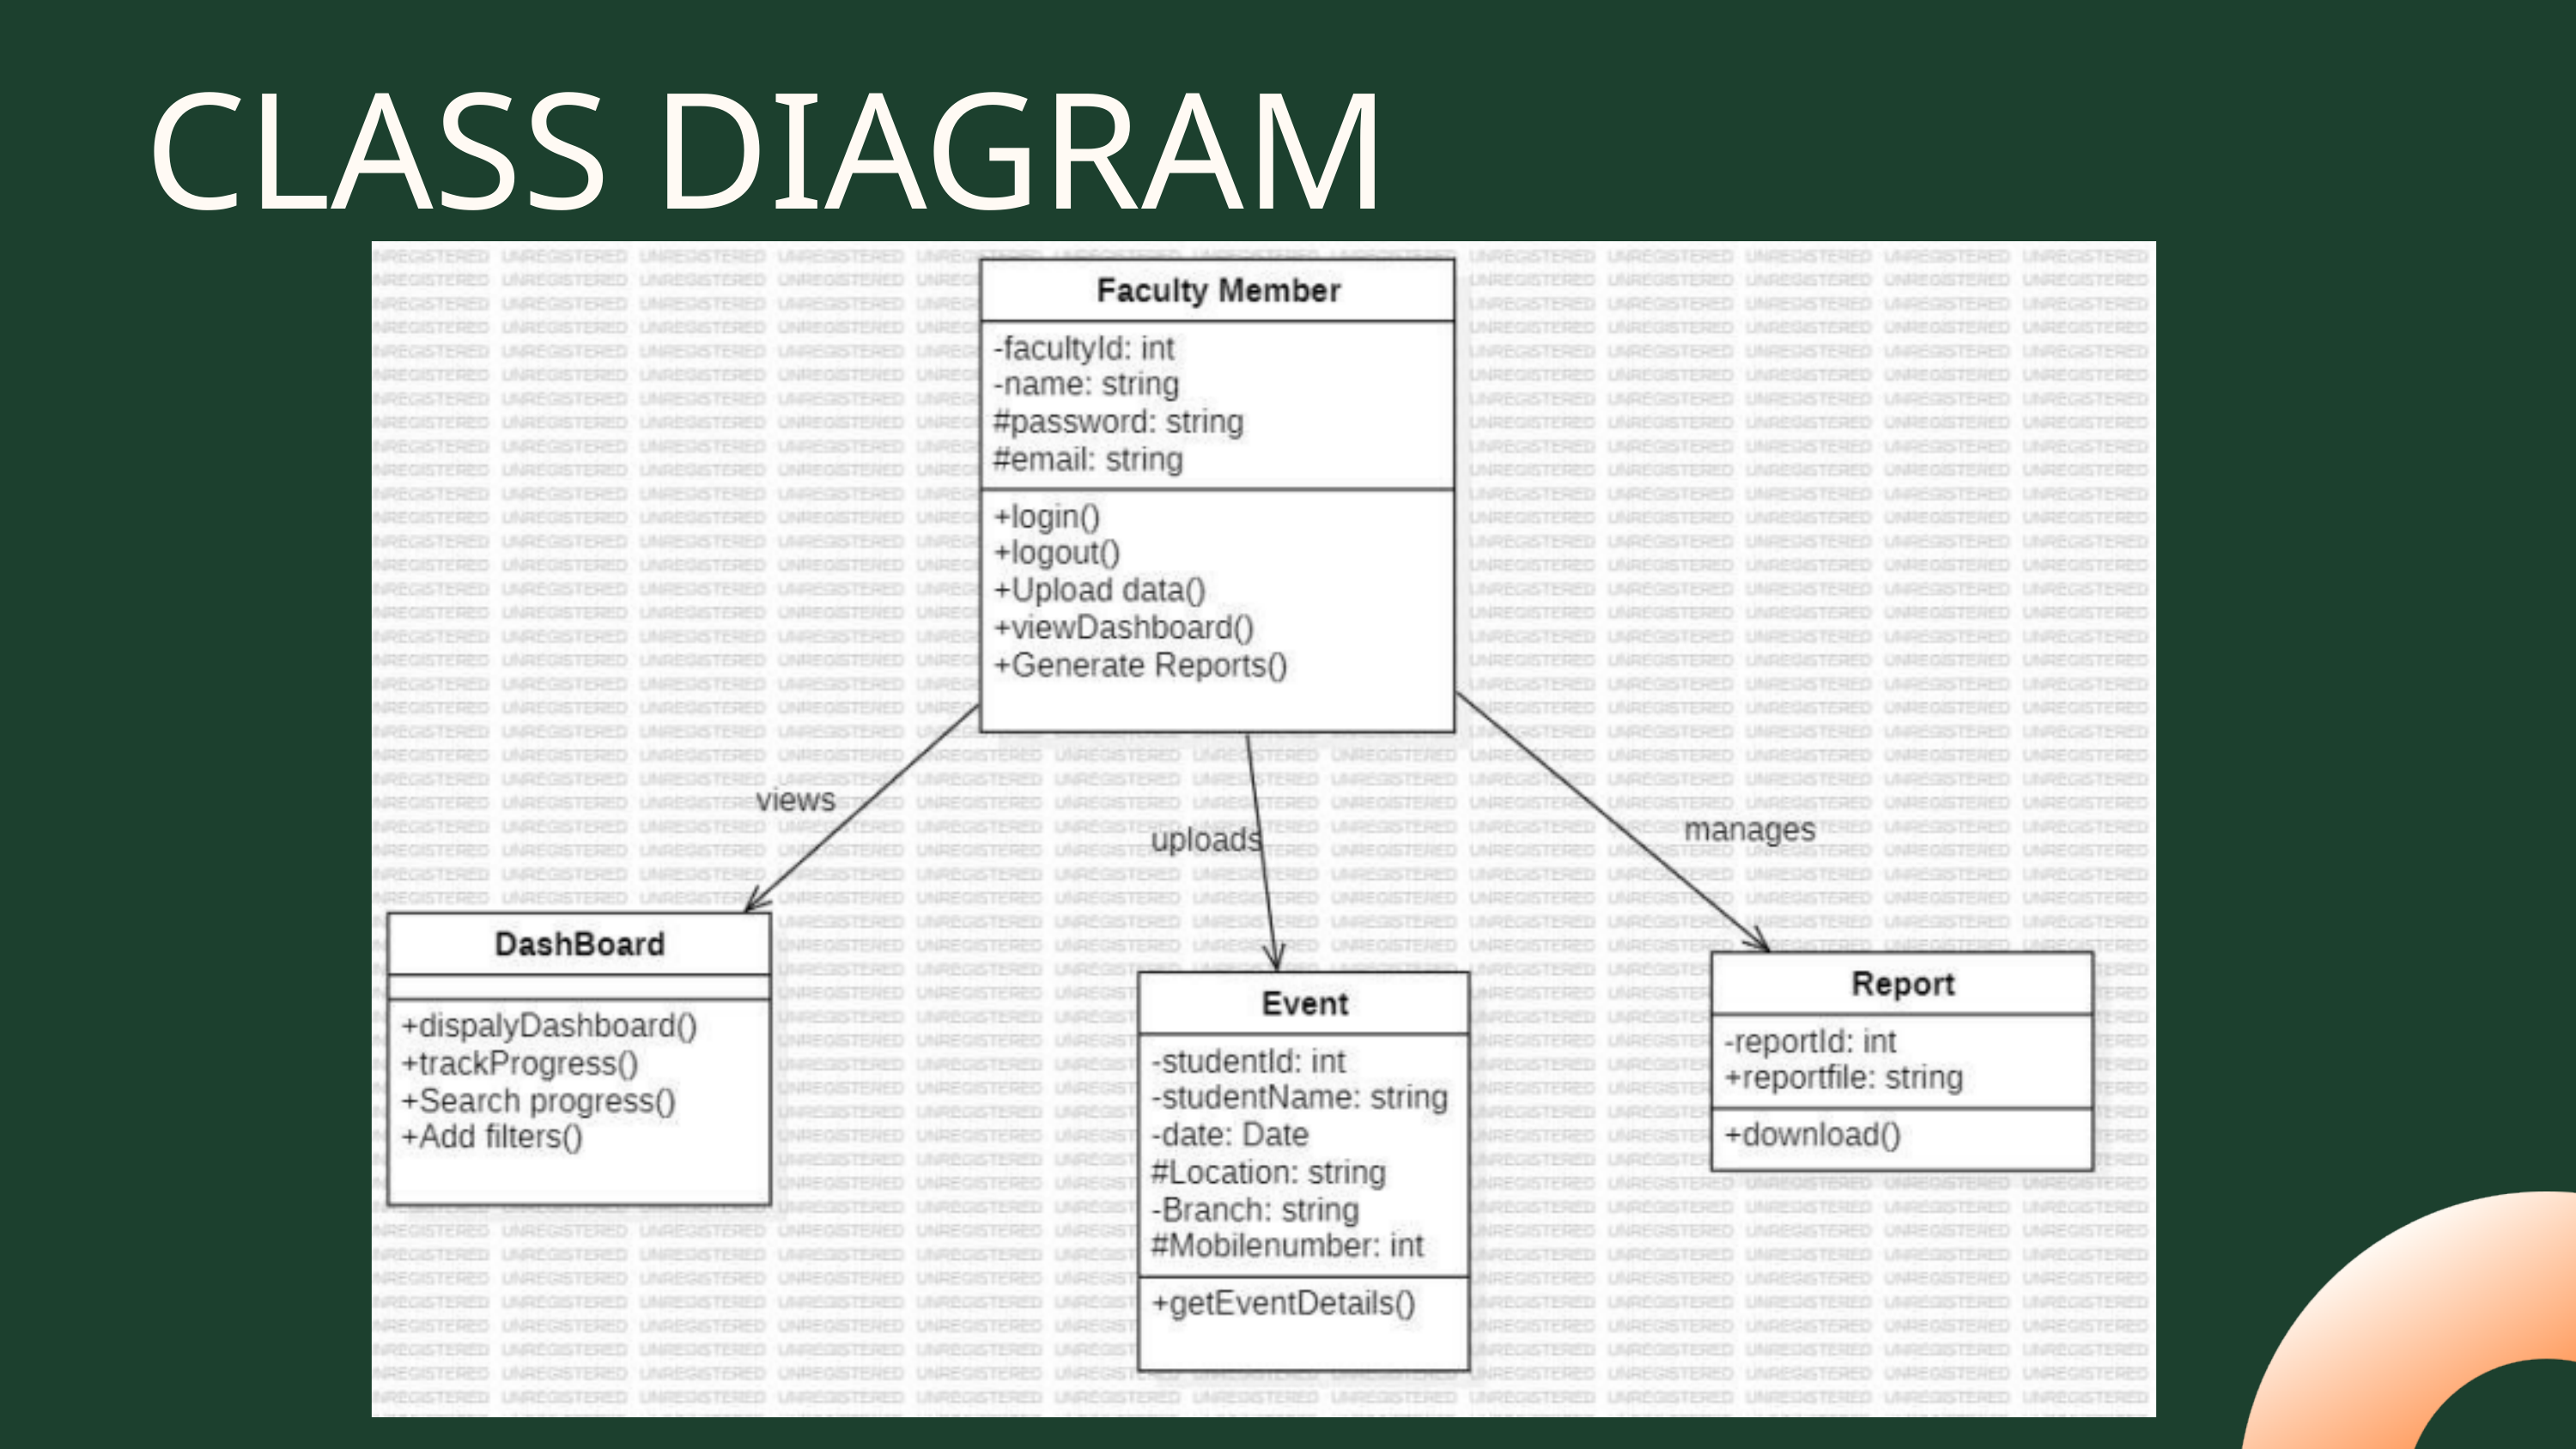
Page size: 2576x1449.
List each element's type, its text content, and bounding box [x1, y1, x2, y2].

text_box CLASS DIAGRAM [144, 48, 1799, 242]
text_box [371, 241, 2157, 1417]
text_box [2238, 1191, 2576, 1449]
